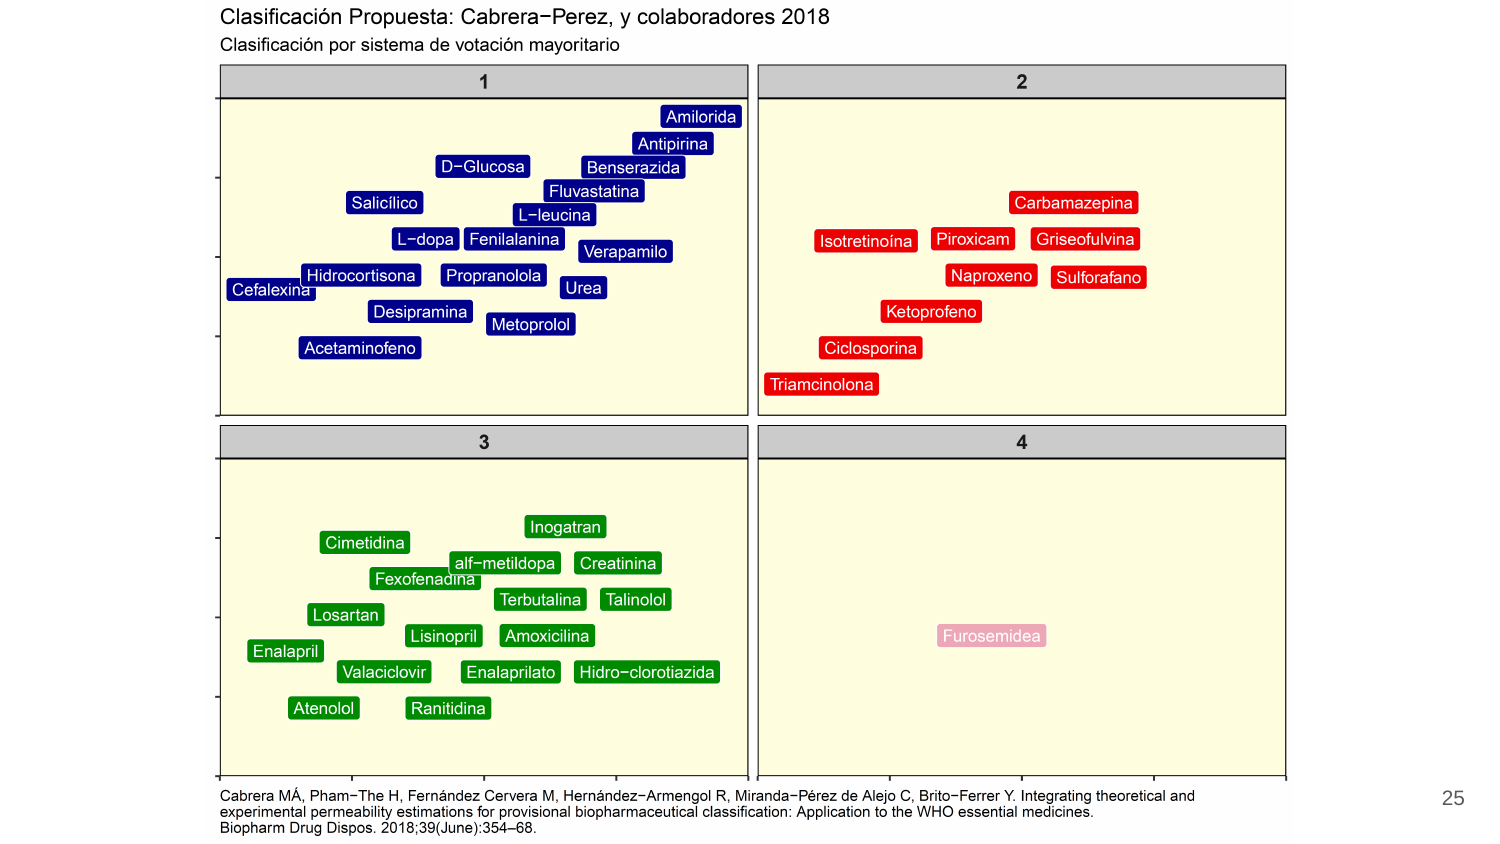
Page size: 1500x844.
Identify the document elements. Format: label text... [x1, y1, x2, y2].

picture [206, 0, 1294, 844]
slide_number 25 [1389, 764, 1480, 830]
